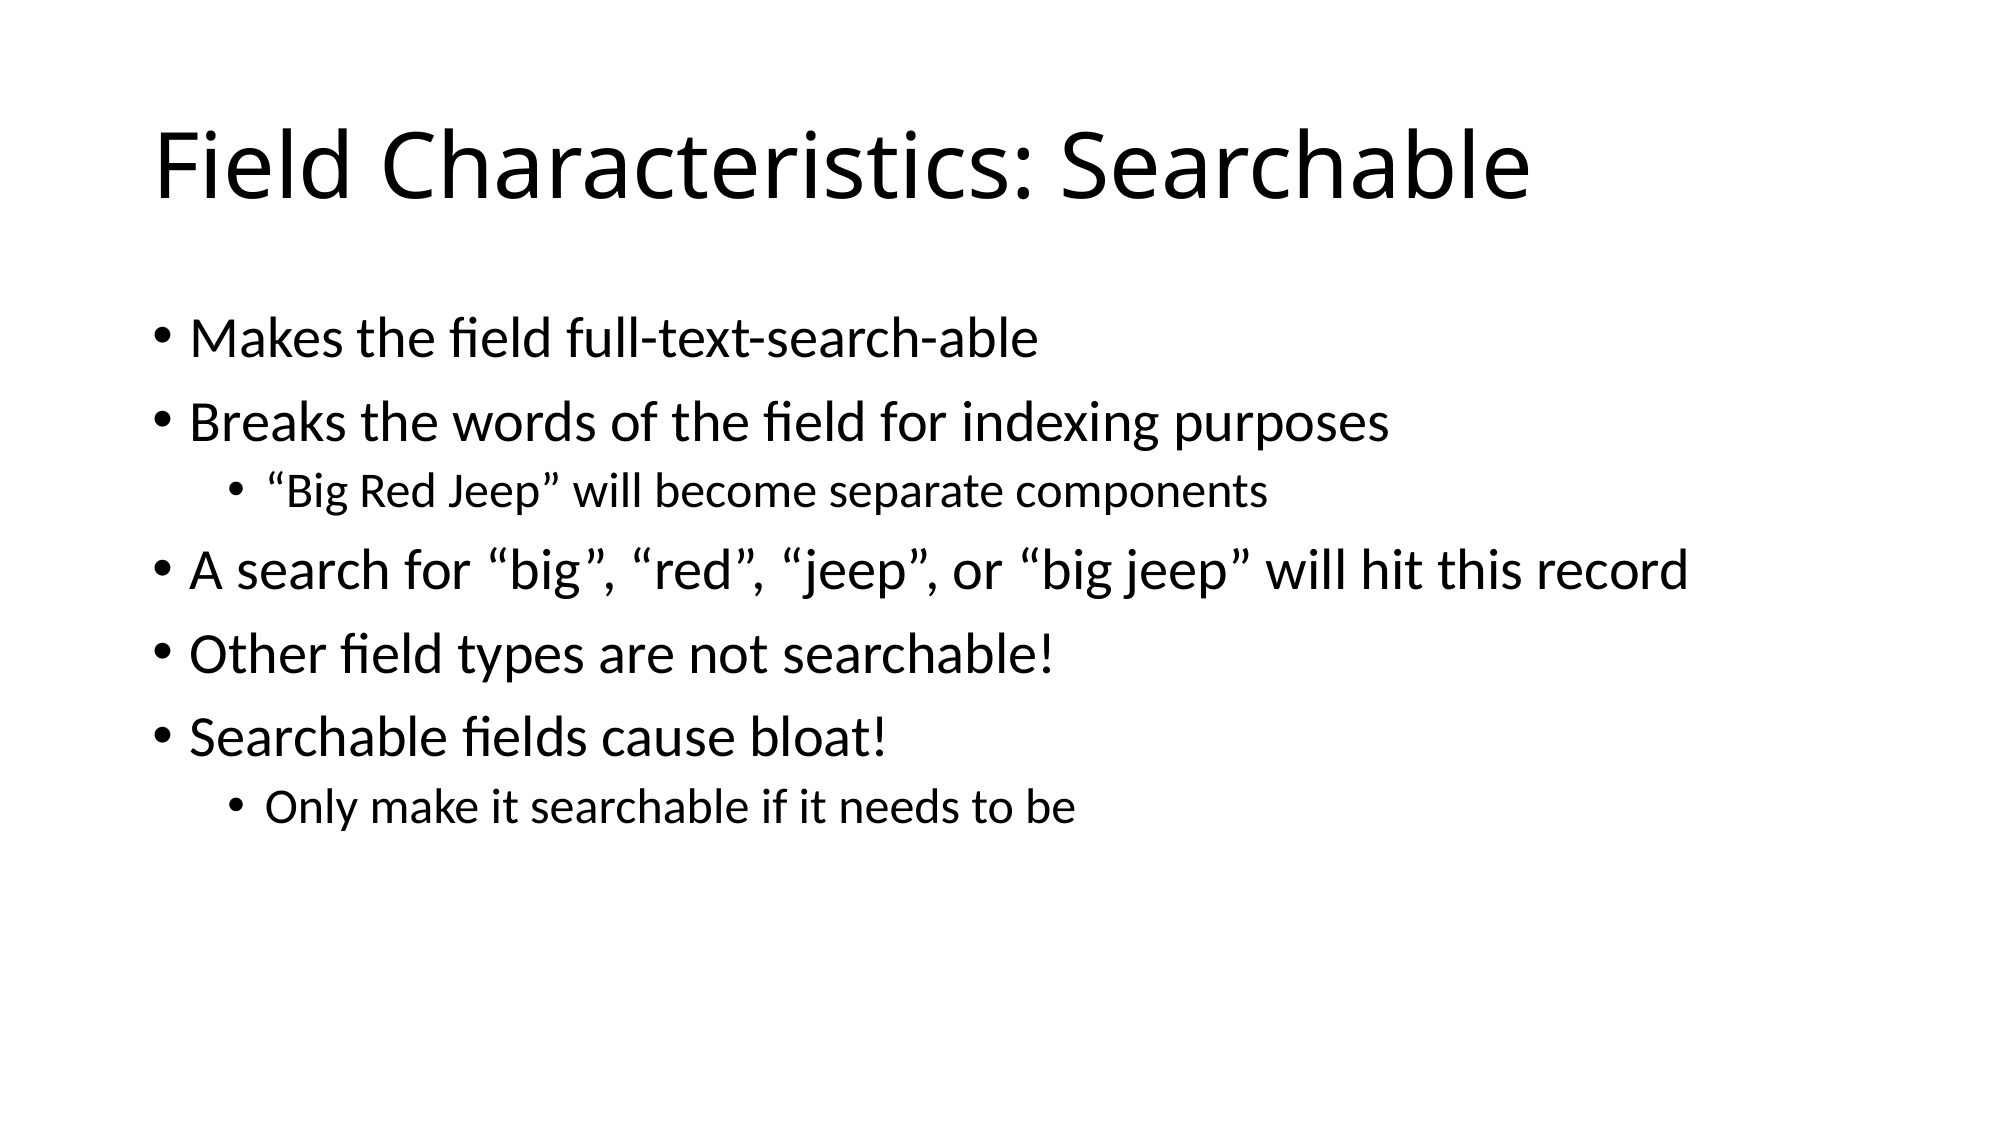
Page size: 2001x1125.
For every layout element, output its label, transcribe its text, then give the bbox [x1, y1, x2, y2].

list Makes the field full-text-search-able Breaks the words of the field for indexing purposes “Big Red Jeep” will become separate components A search for “big”, “red”, “jeep”, or “big jeep” will hit this record Other field types are not searchable! Searchable fields cause bloat! Only make it searchable if it needs to be [137, 299, 1863, 1014]
title Field Characteristics: Searchable [137, 59, 1863, 278]
